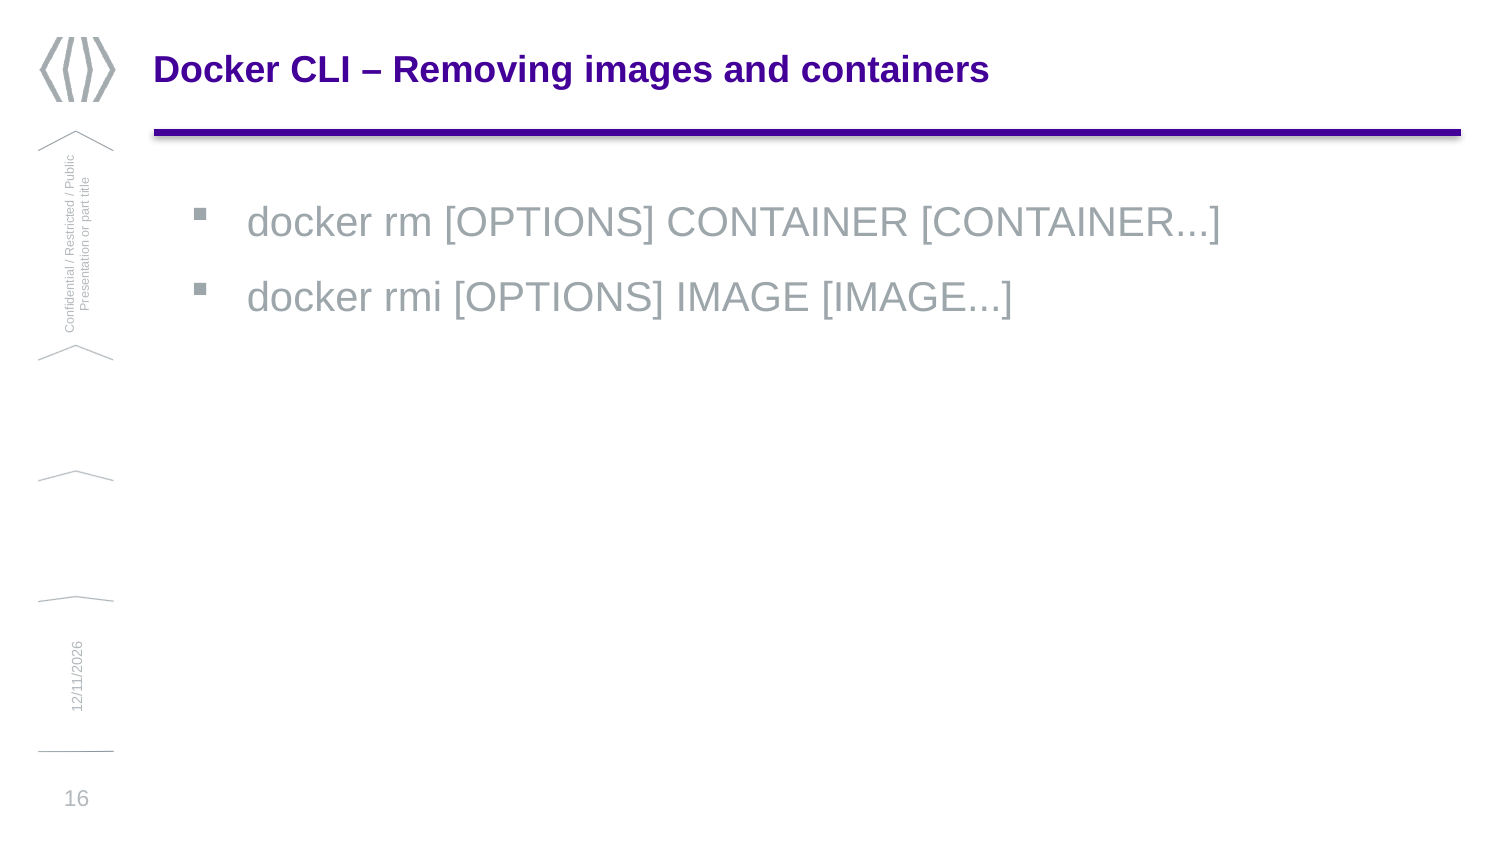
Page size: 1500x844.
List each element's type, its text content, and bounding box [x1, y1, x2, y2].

title Docker CLI – Removing images and containers [138, 37, 1461, 109]
picture [39, 37, 116, 102]
slide_number 16 [39, 775, 114, 821]
footer Confidential / Restricted / Public Presentation or part title [53, 127, 99, 363]
text_box docker rm [OPTIONS] CONTAINER [CONTAINER...] docker rmi [OPTIONS] IMAGE [IMAGE...] [175, 162, 1438, 327]
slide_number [53, 602, 99, 752]
picture [37, 130, 114, 753]
